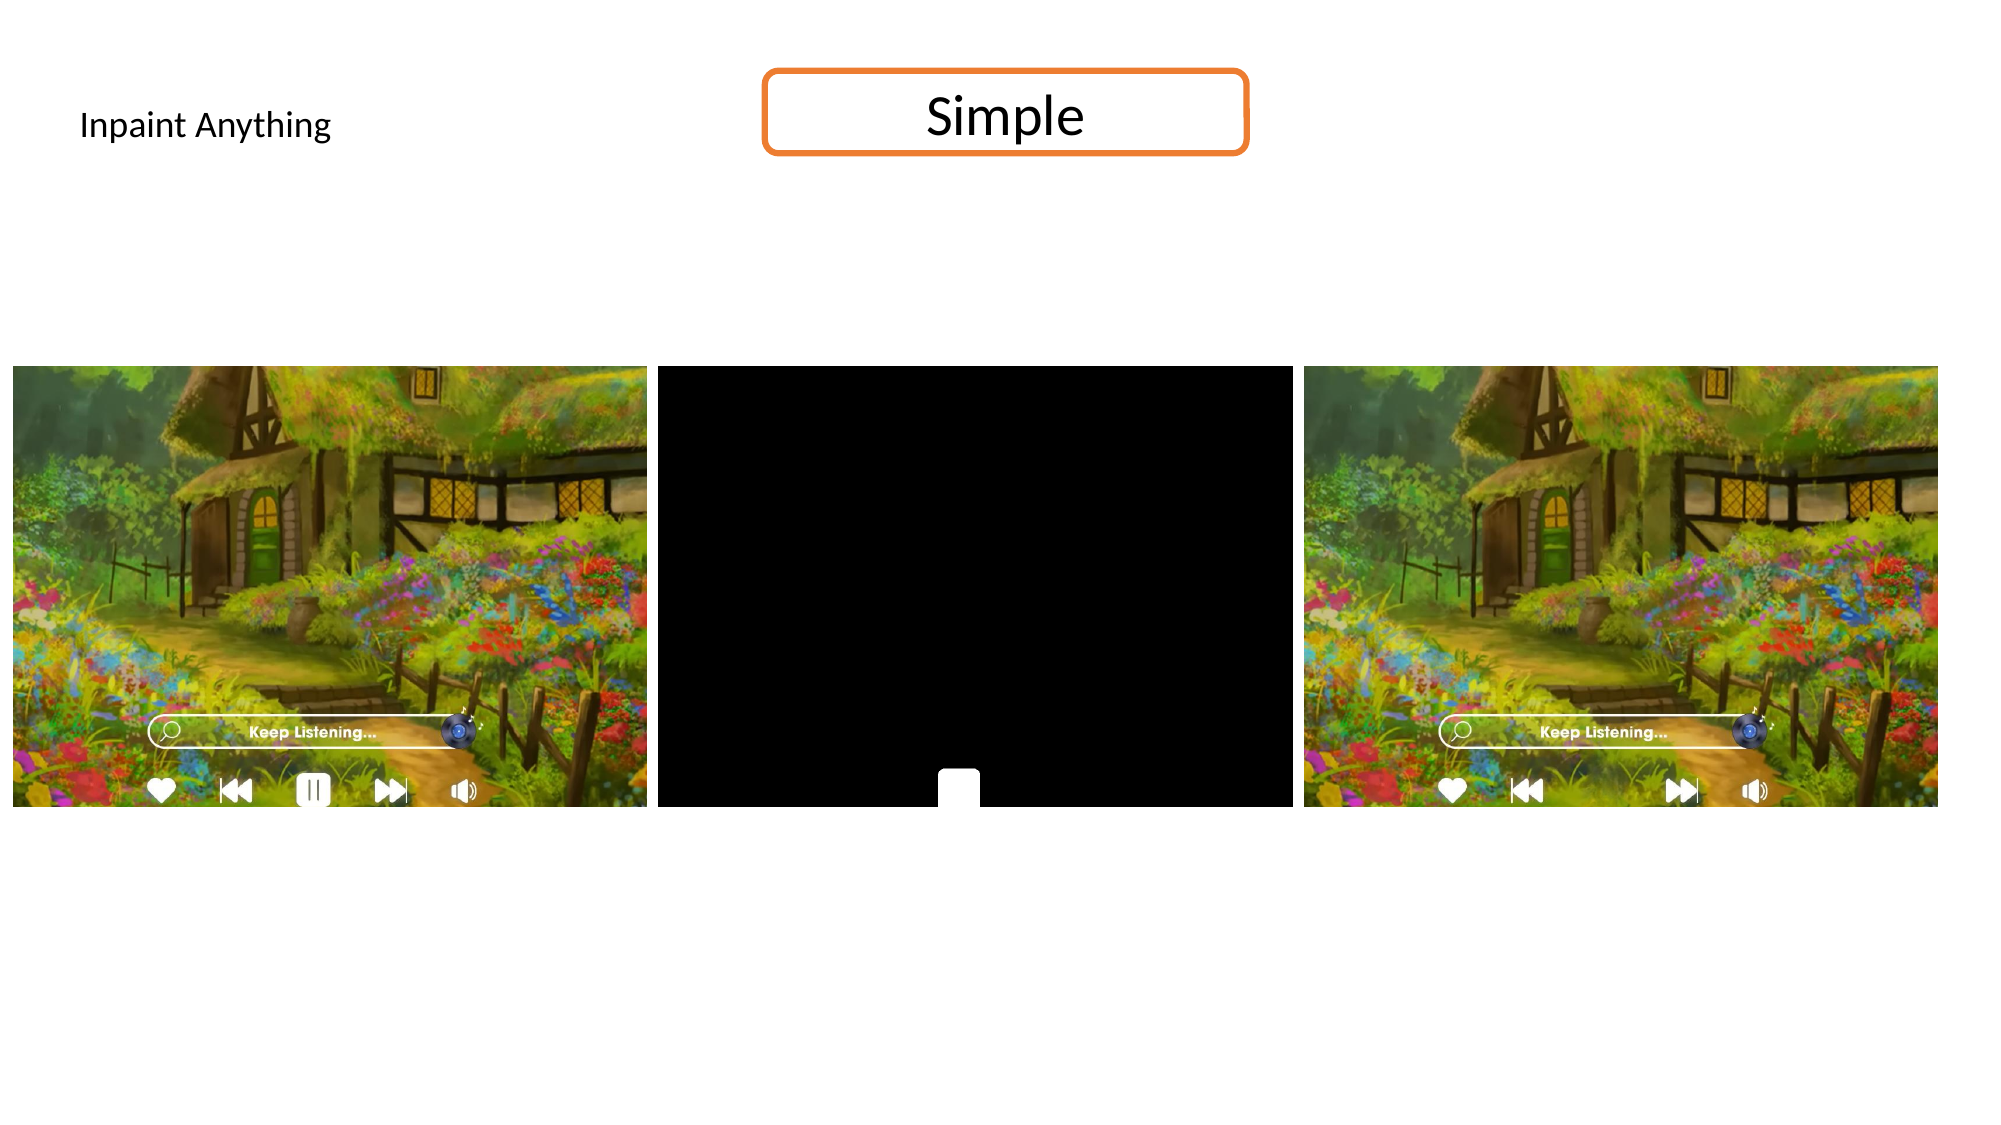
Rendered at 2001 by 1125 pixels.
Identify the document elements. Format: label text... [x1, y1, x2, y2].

text_box Simple [763, 69, 1248, 155]
picture [658, 366, 1293, 807]
picture [13, 366, 647, 807]
picture [1304, 366, 1938, 807]
text_box Inpaint Anything [64, 92, 347, 153]
